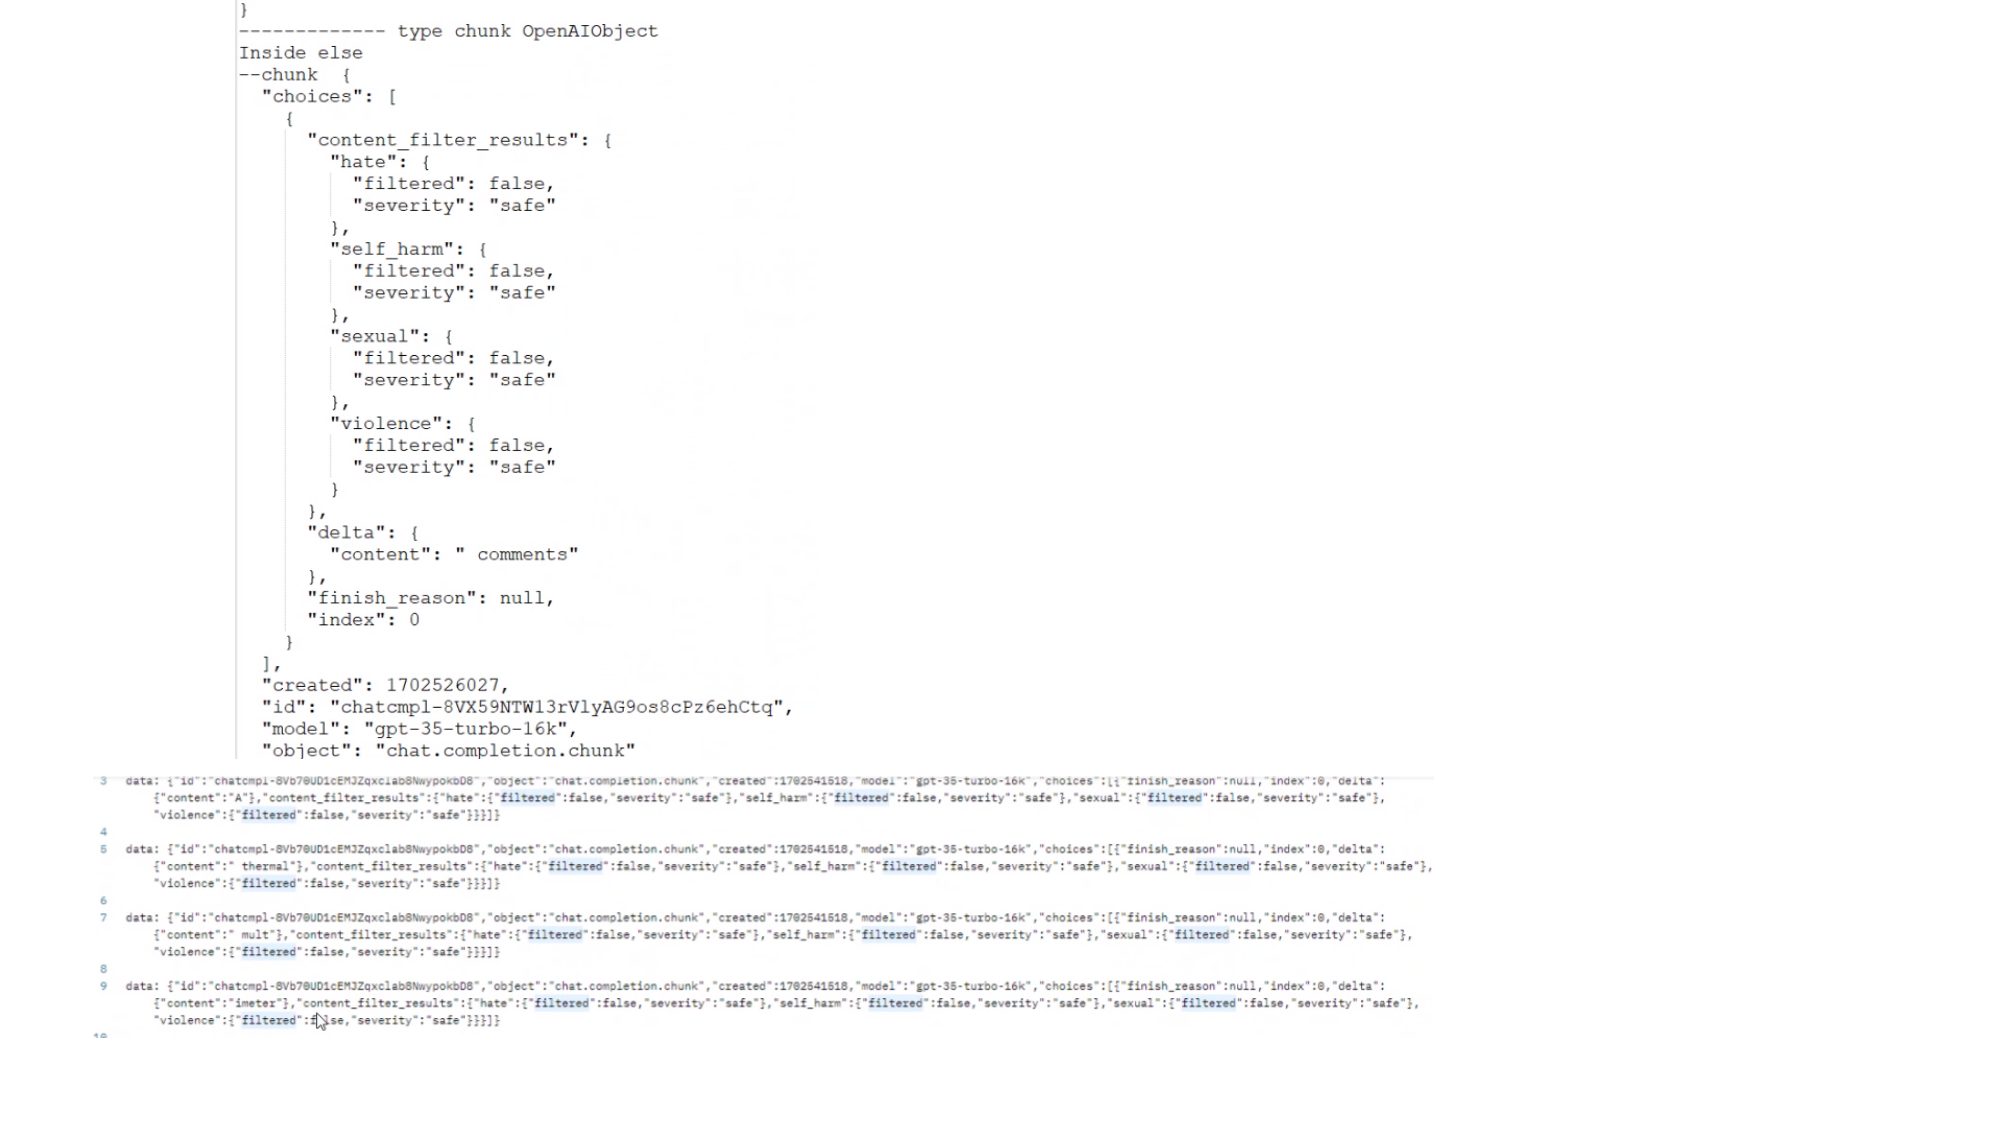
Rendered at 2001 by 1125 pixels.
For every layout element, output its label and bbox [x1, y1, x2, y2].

picture [235, 0, 818, 759]
picture [93, 776, 1434, 1038]
